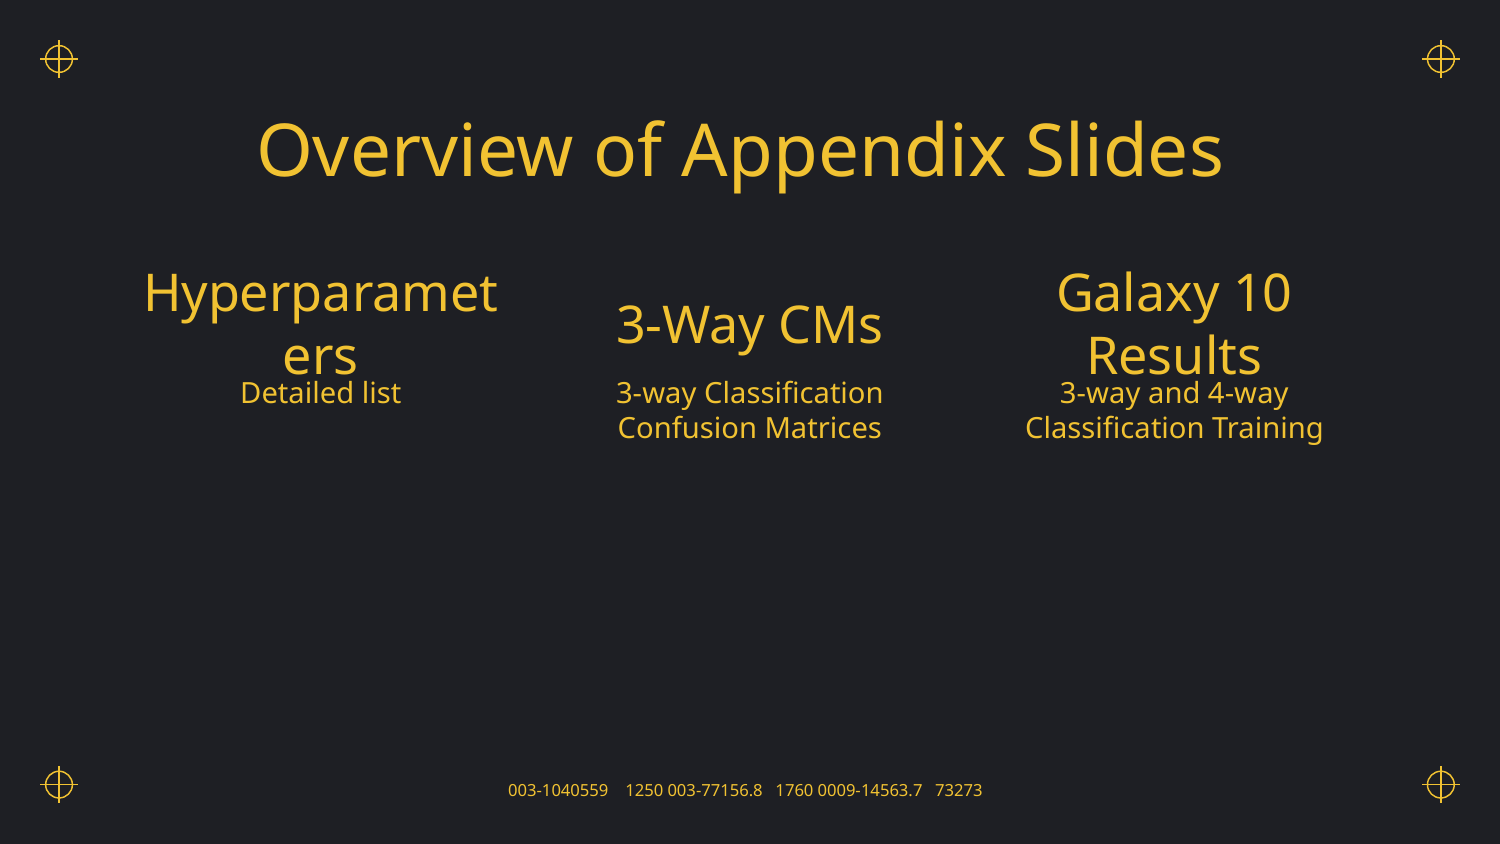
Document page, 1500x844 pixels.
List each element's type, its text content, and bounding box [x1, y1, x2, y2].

title 3-Way CMs [563, 272, 937, 342]
subtitle 3-way and 4-way Classification Training [987, 359, 1362, 470]
subtitle Detailed list [133, 359, 508, 470]
subtitle 3-way Classification Confusion Matrices [555, 359, 946, 470]
title Hyperparameters [133, 272, 508, 342]
title Overview of Appendix Slides [118, 88, 1382, 183]
title Galaxy 10 Results [987, 272, 1362, 342]
